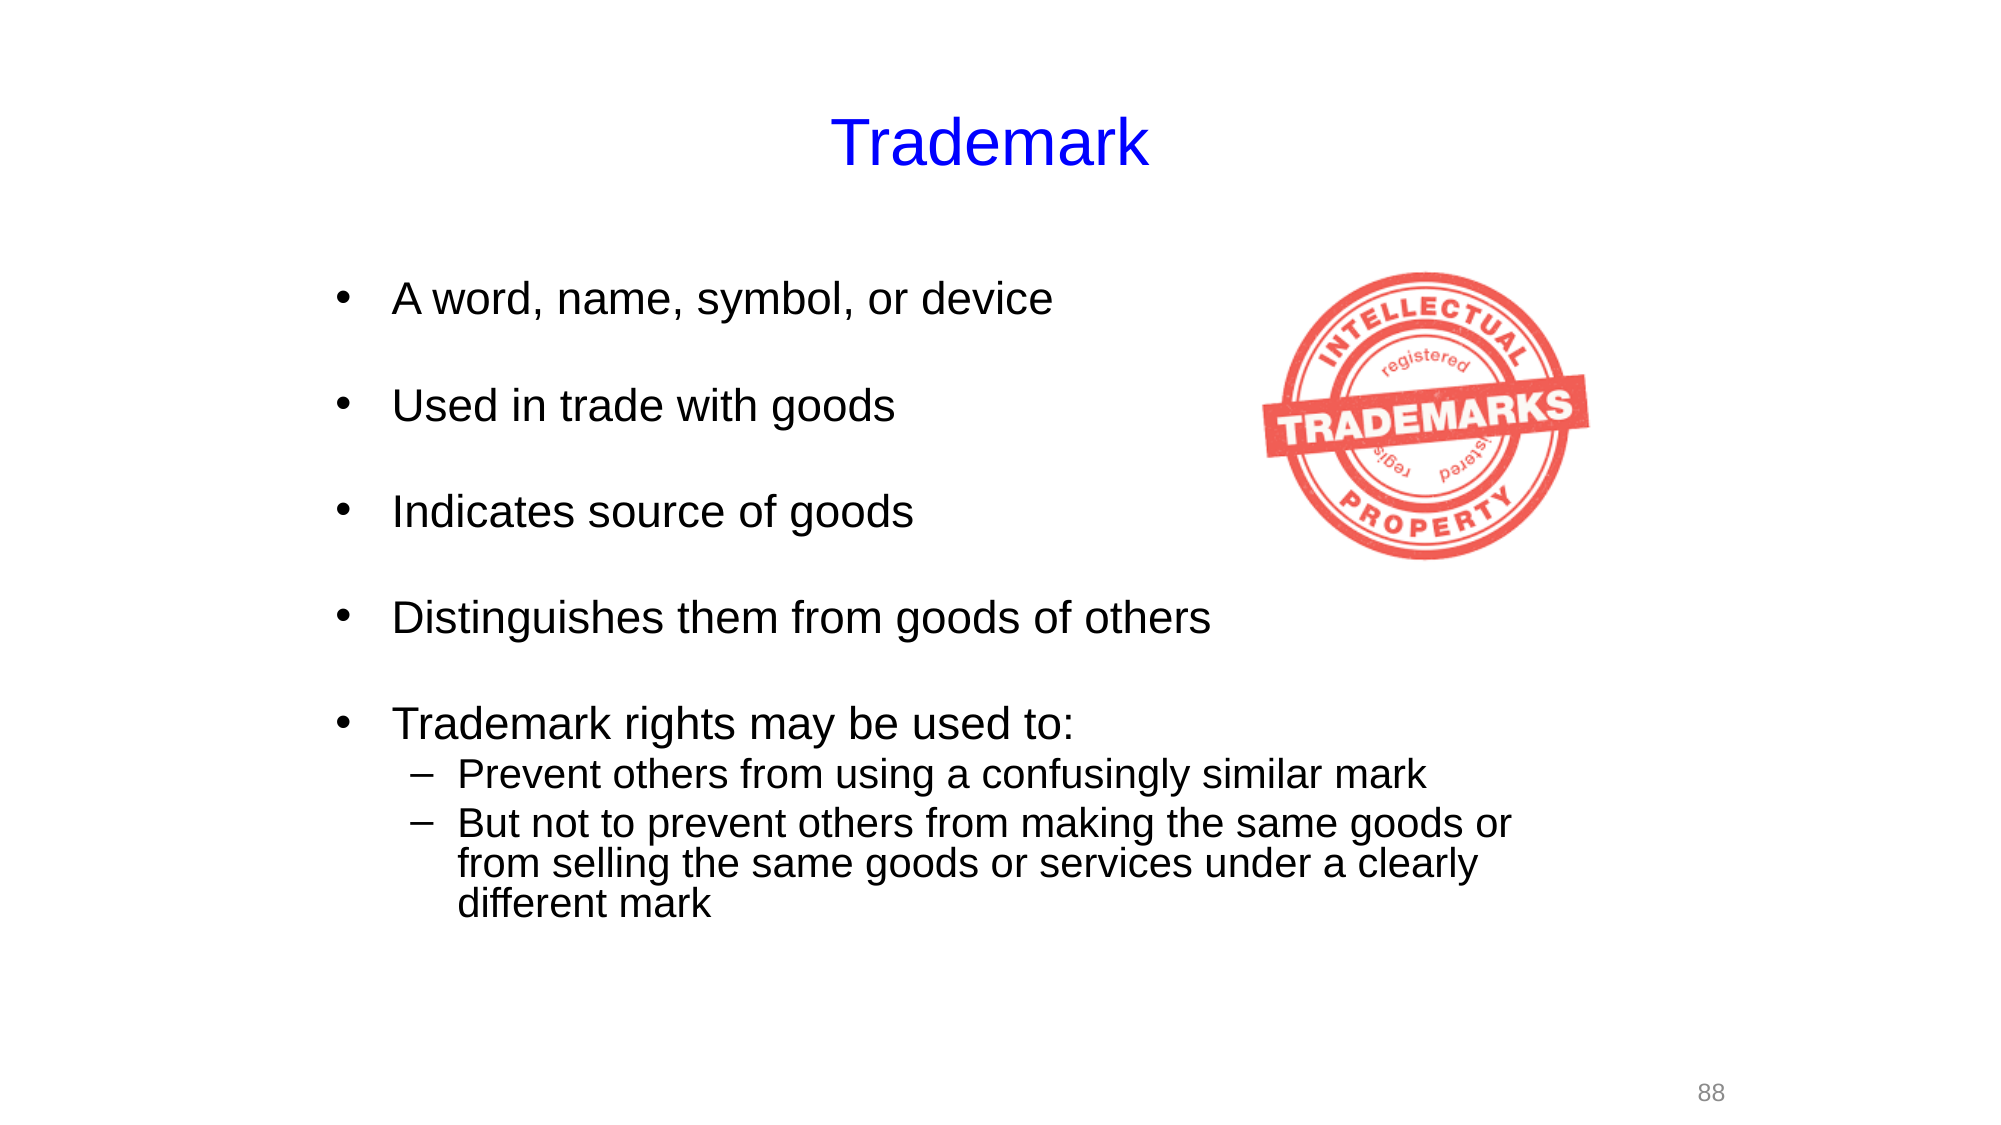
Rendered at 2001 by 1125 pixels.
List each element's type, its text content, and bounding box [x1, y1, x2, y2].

slide_number 88 [1638, 1080, 1741, 1103]
text_box A word, name, symbol, or device Used in trade with goods Indicates source of goods Distinguishes them from goods of others Trademark rights may be used to: Prevent others from using a confusingly similar mark But not to prevent others from making the same goods or from selling the same goods or services under a clearly different mark [320, 272, 1613, 967]
picture [1232, 253, 1592, 575]
title Trademark [305, 45, 1675, 233]
